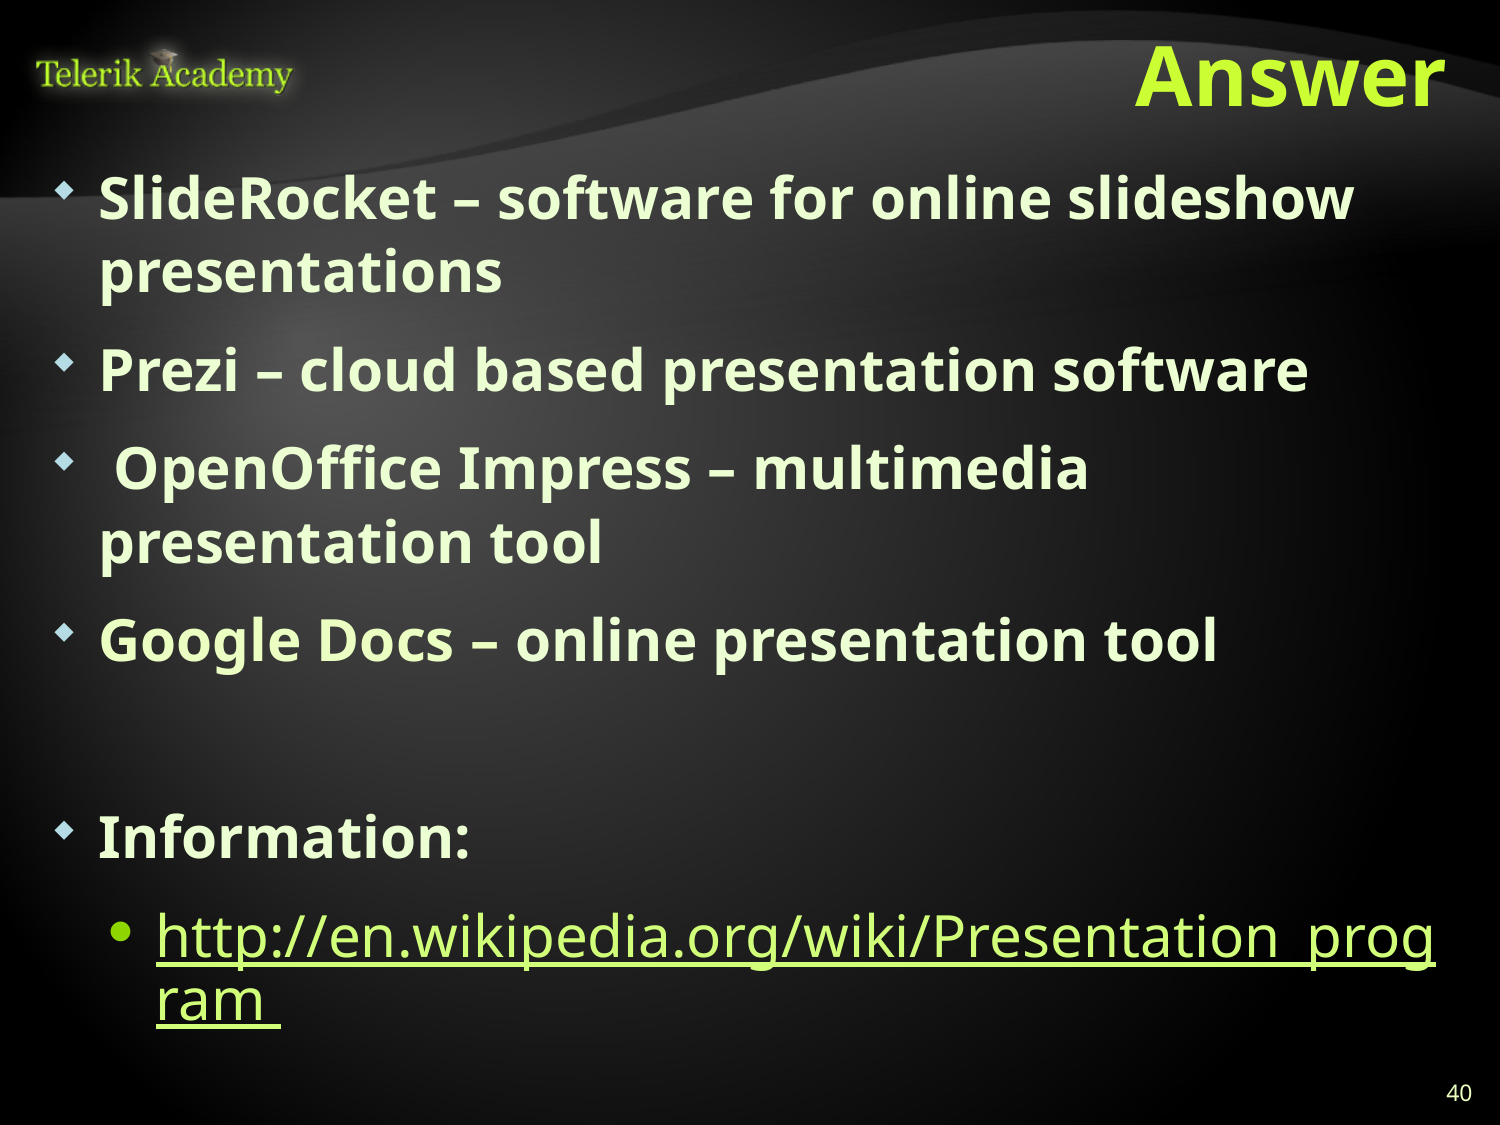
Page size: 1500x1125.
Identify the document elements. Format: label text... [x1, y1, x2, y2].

picture [0, 0, 1500, 1125]
title Answer [300, 12, 1463, 149]
slide_number 40 [1412, 1074, 1488, 1113]
list SlideRocket – software for online slideshow presentations Prezi – cloud based presentation software OpenOffice Impress – multimedia presentation tool Google Docs – online presentation tool Information: http://en.wikipedia.org/wiki/Presentation_program [37, 149, 1463, 1100]
